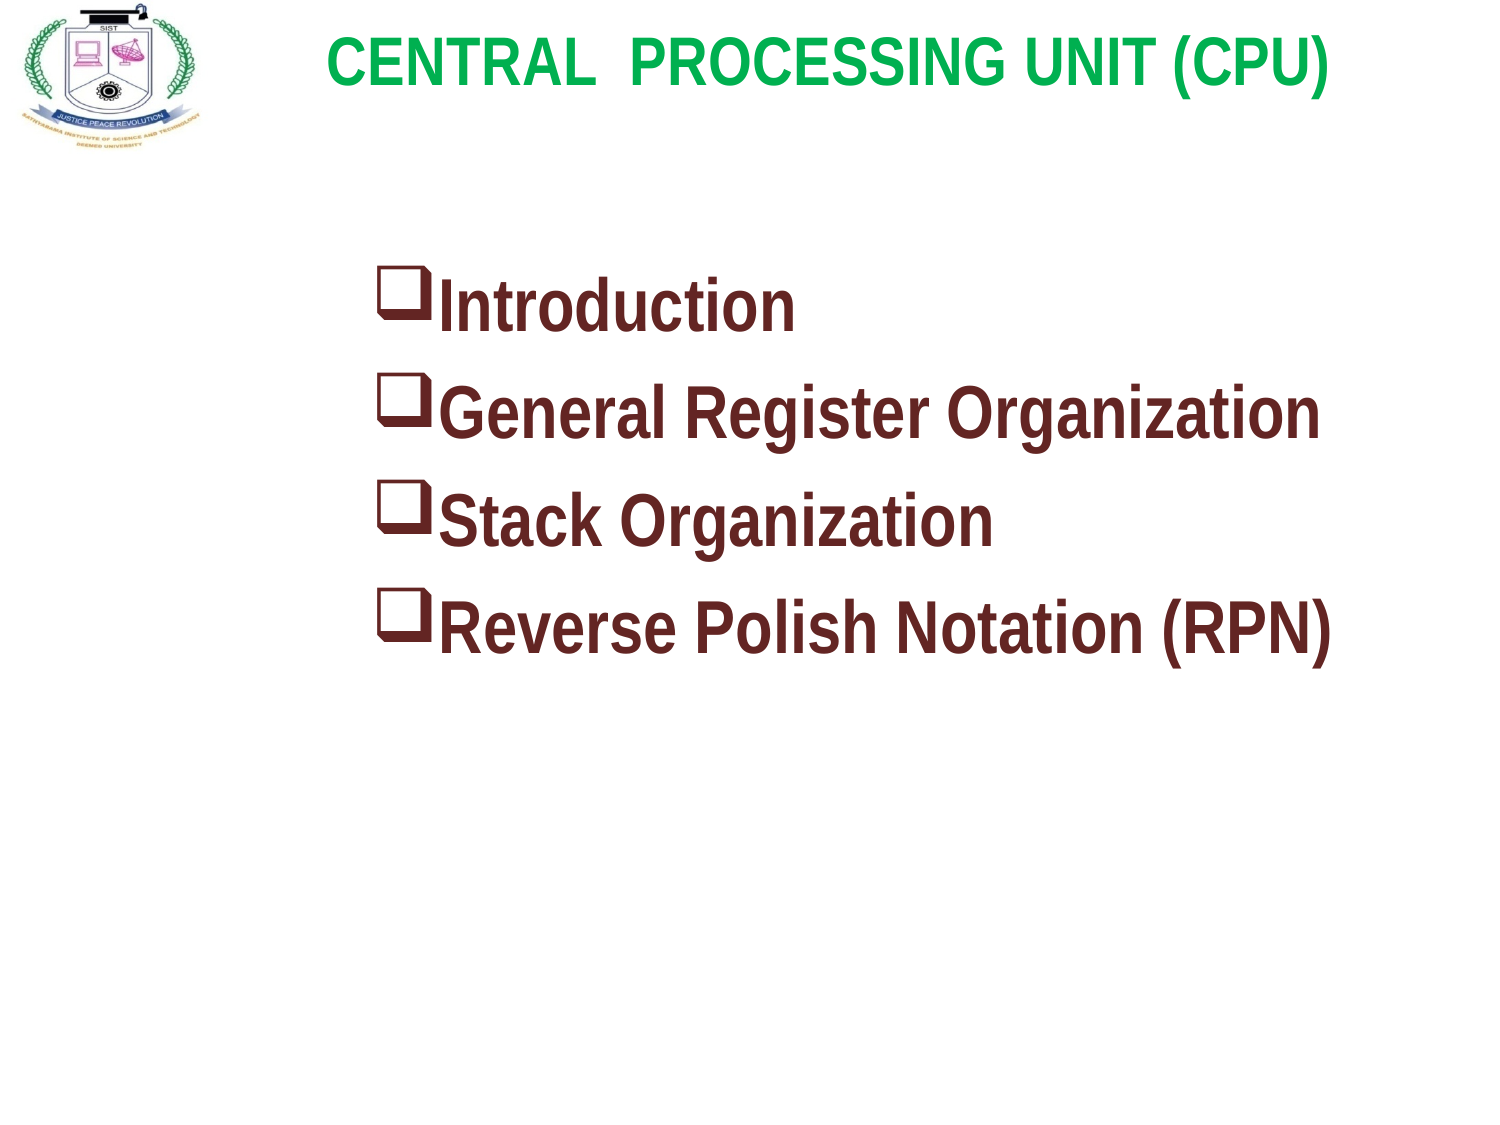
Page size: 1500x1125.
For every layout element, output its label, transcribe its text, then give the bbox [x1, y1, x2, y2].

picture [0, 0, 220, 163]
title CENTRAL PROCESSING UNIT (CPU) [312, 24, 1348, 187]
text_box Introduction General Register Organization Stack Organization Reverse Polish Notation (RPN) [262, 187, 1475, 1011]
